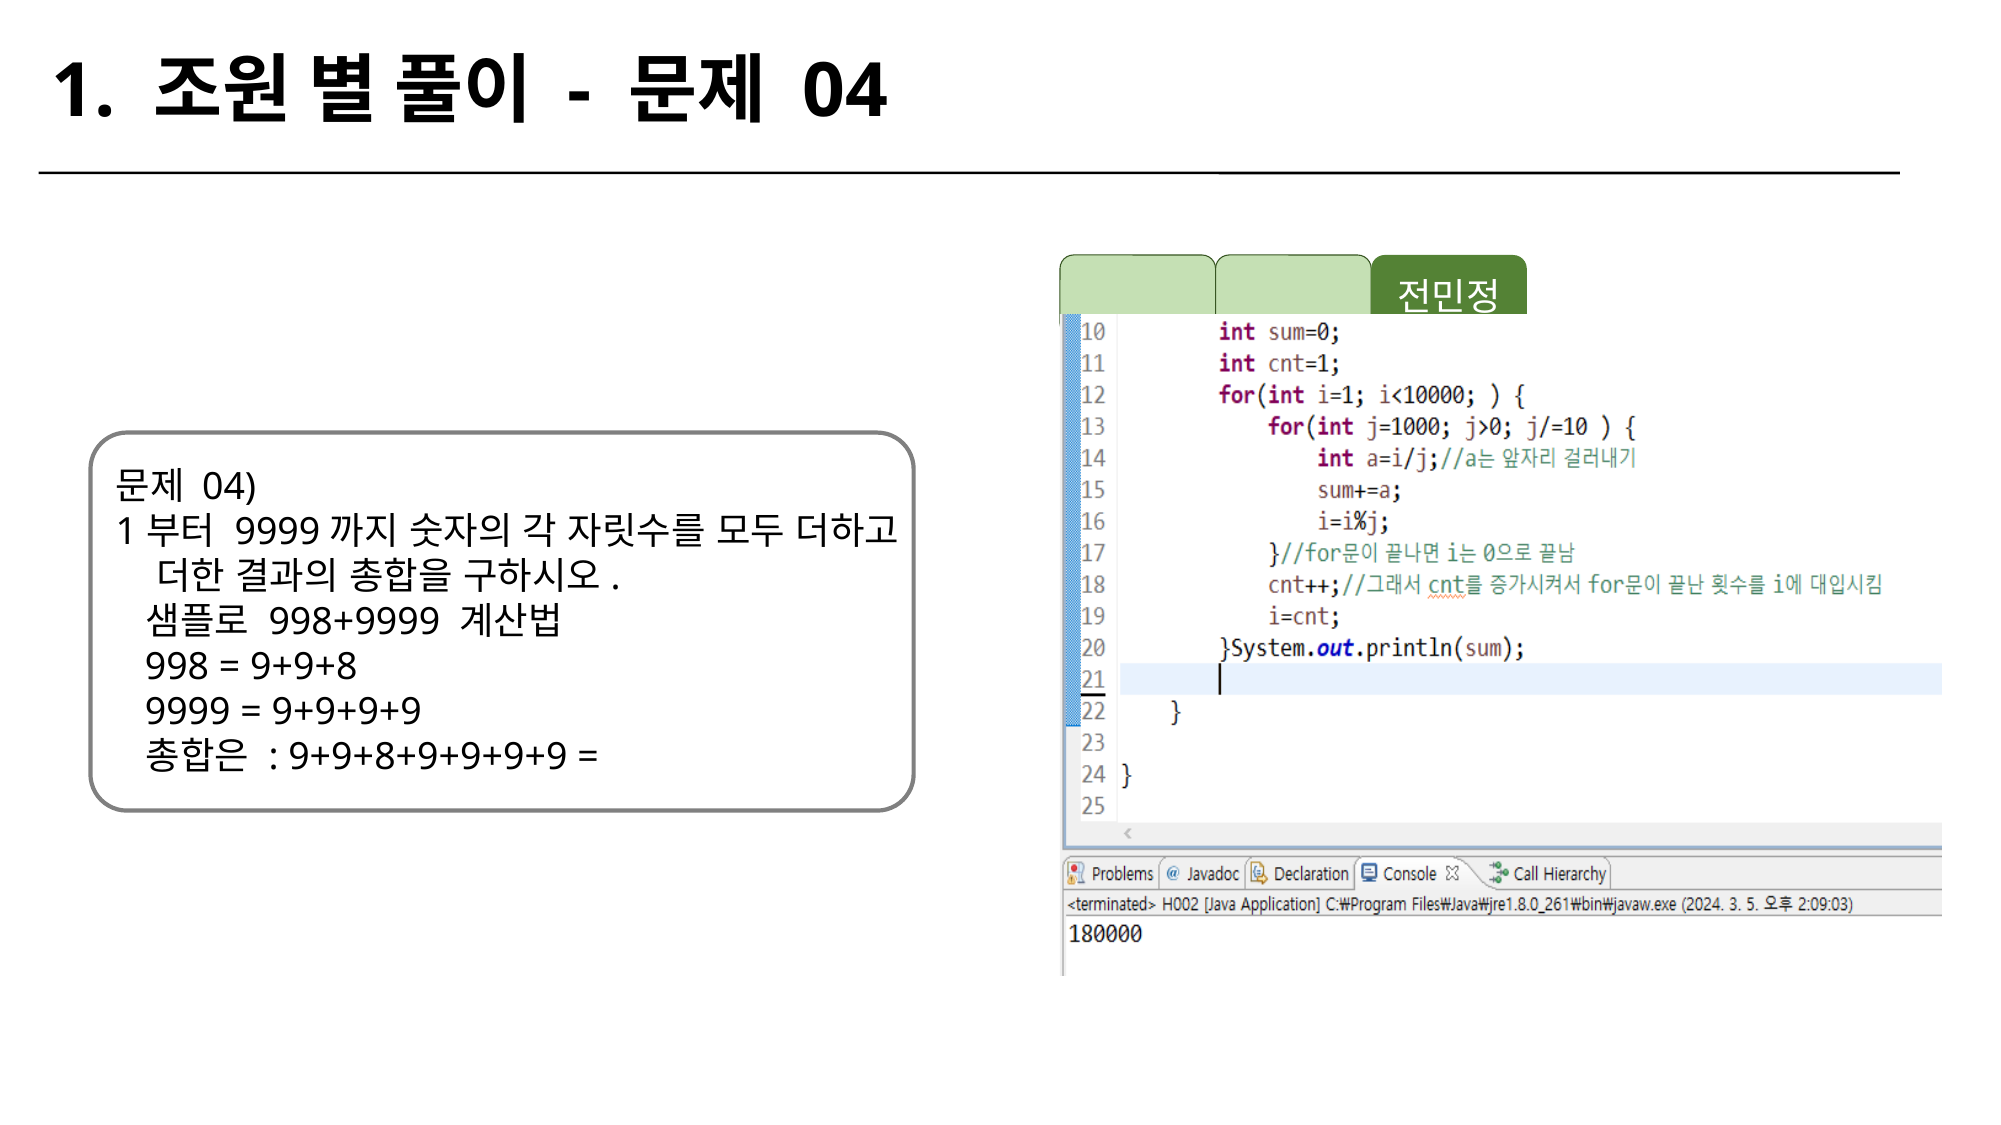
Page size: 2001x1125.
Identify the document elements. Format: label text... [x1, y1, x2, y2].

picture [1059, 314, 1943, 977]
text_box 1. 조원 별 풀이 - 문제 04 [43, 34, 896, 140]
text_box [90, 432, 914, 811]
text_box 문제 04) 1부터 9999까지 숫자의 각 자릿수를 모두 더하고 더한 결과의 총합을 구하시오. 샘플로 998+9999 계산법 998 = 9+9+8 9999 = 9+9+9+9 총합은 : 9+9+8+9+9+9+9 = [108, 454, 907, 785]
text_box [1059, 254, 1216, 314]
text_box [1370, 254, 1528, 314]
text_box [1215, 254, 1370, 314]
